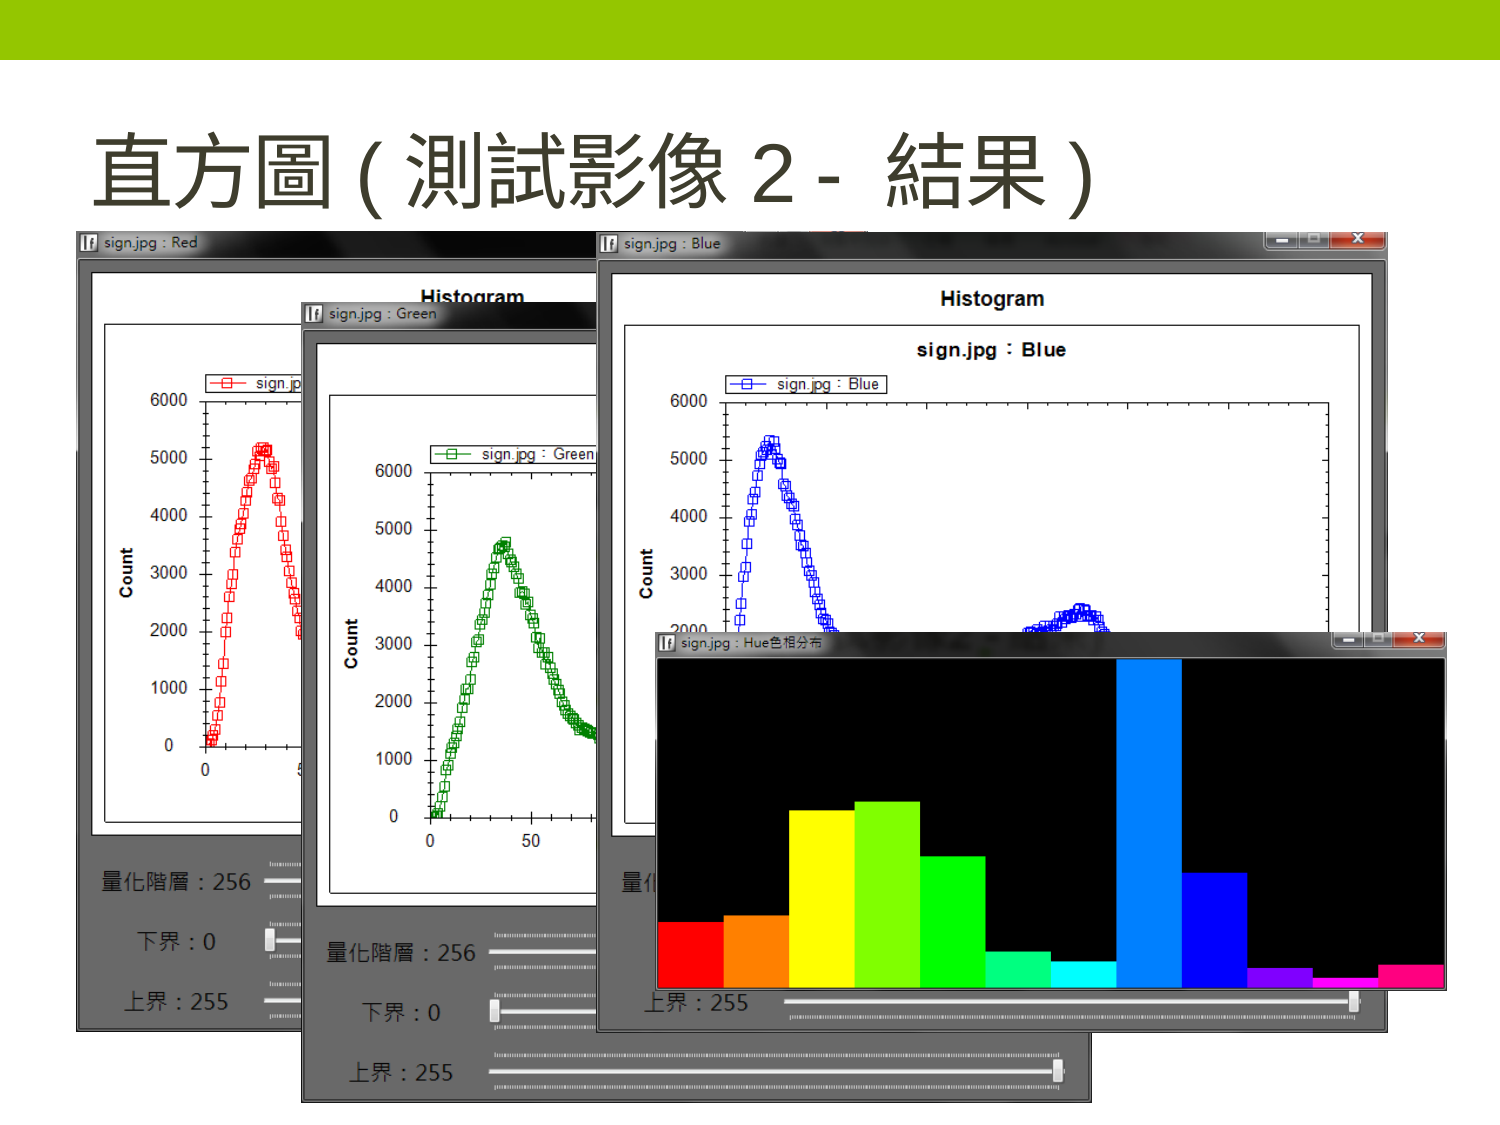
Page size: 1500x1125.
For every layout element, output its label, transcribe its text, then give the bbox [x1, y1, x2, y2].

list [76, 231, 596, 1032]
title 直方圖(測試影像2 - 結果) [75, 87, 1425, 250]
picture [300, 232, 1447, 1103]
